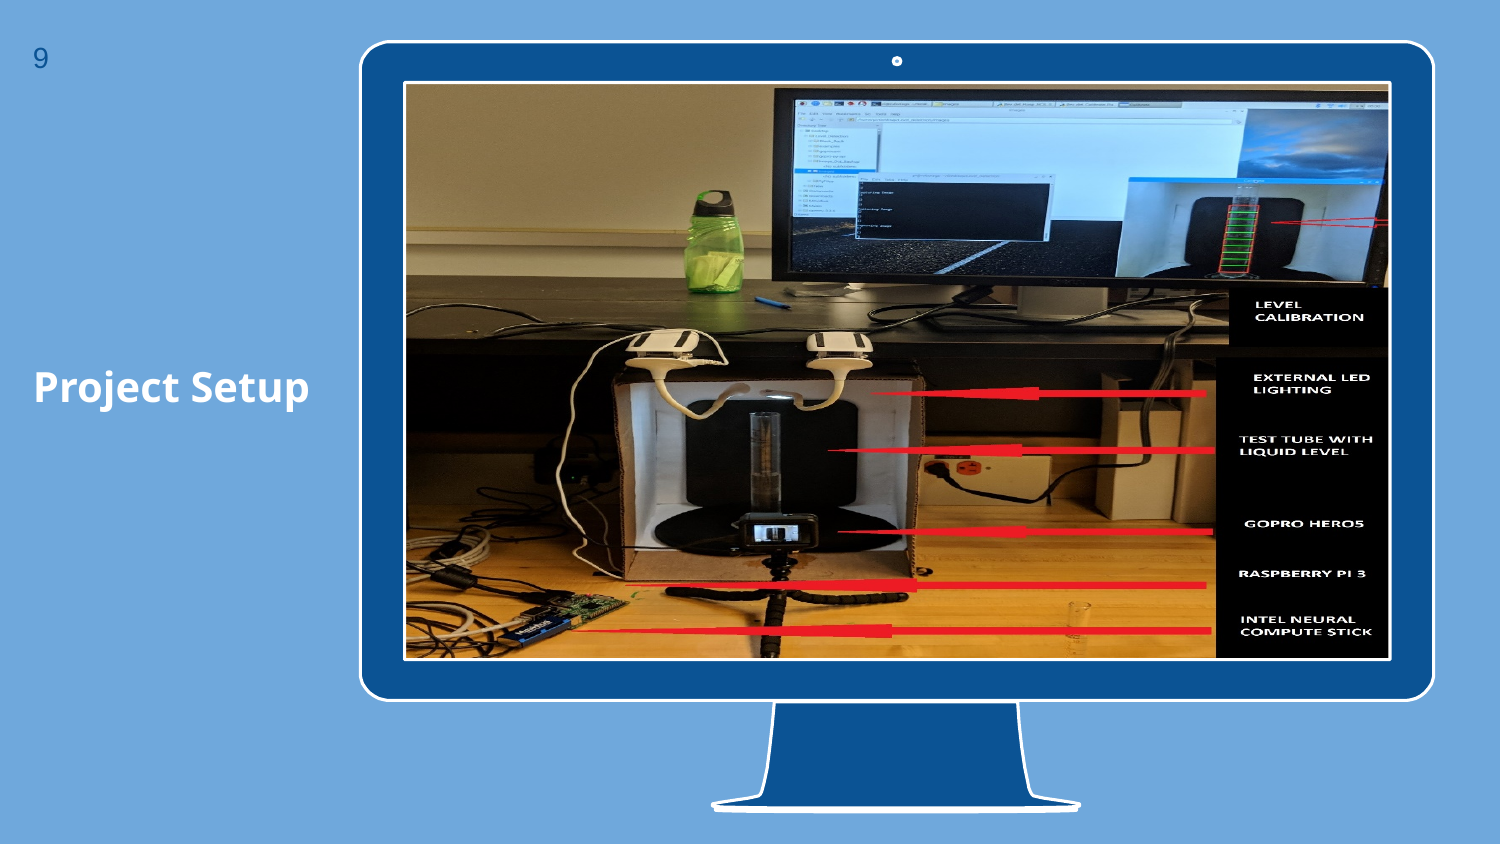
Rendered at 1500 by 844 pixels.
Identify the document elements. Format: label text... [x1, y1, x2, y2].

list Project Setup [17, 345, 351, 458]
slide_number 9 [17, 23, 315, 230]
text_box [360, 41, 1434, 812]
picture [404, 77, 1390, 664]
